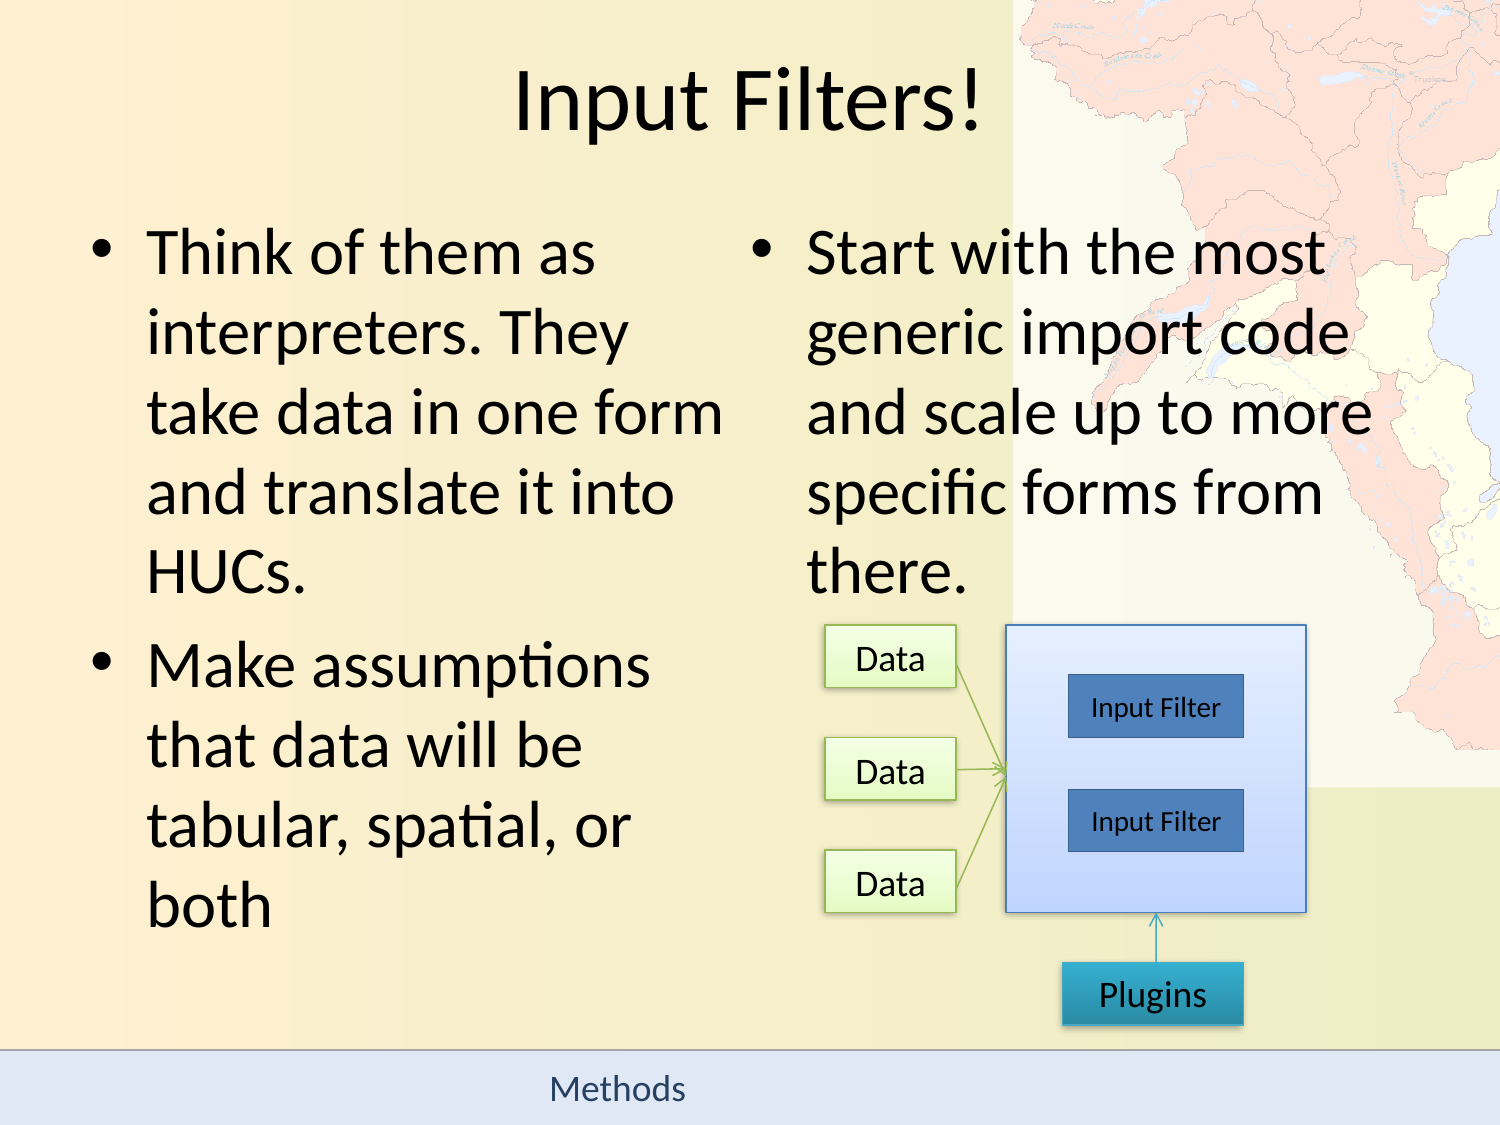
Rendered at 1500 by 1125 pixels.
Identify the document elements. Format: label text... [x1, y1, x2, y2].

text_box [824, 624, 1307, 1026]
text_box Methods [389, 1056, 846, 1117]
title Input Filters! [75, 0, 1425, 188]
list Think of them as interpreters. They take data in one form and translate it into HUCs. Make assumptions that data will be tabular, spatial, or both Start with the most generic import code and scale up to more specific forms from there. [75, 200, 1425, 1025]
